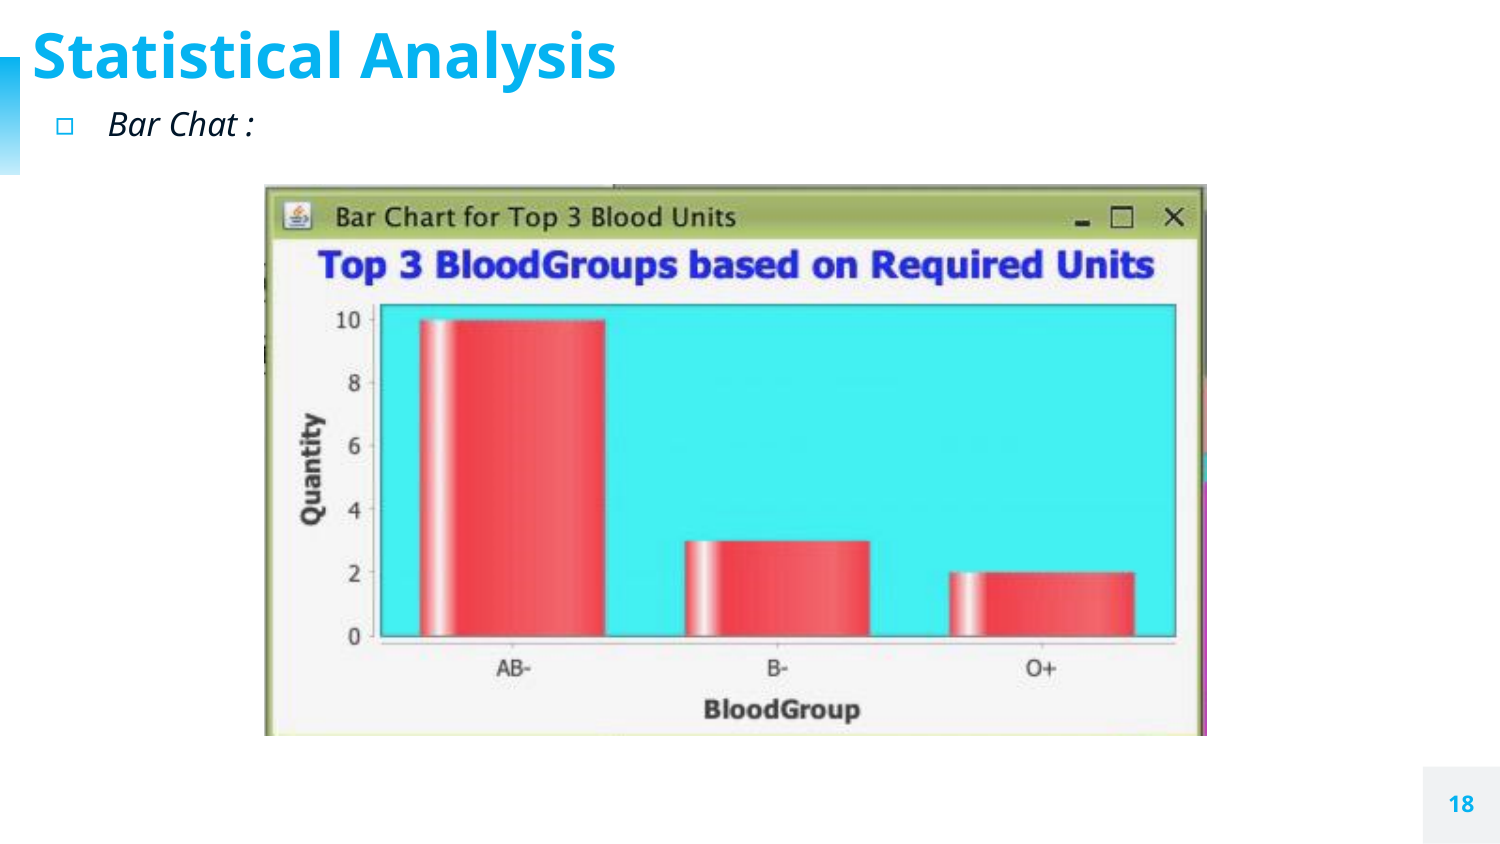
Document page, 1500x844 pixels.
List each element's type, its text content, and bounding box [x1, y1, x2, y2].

slide_number 18 [1422, 766, 1500, 844]
title Statistical Analysis [32, 0, 1423, 96]
picture [264, 184, 1208, 737]
list Bar Chat : [32, 96, 1463, 791]
